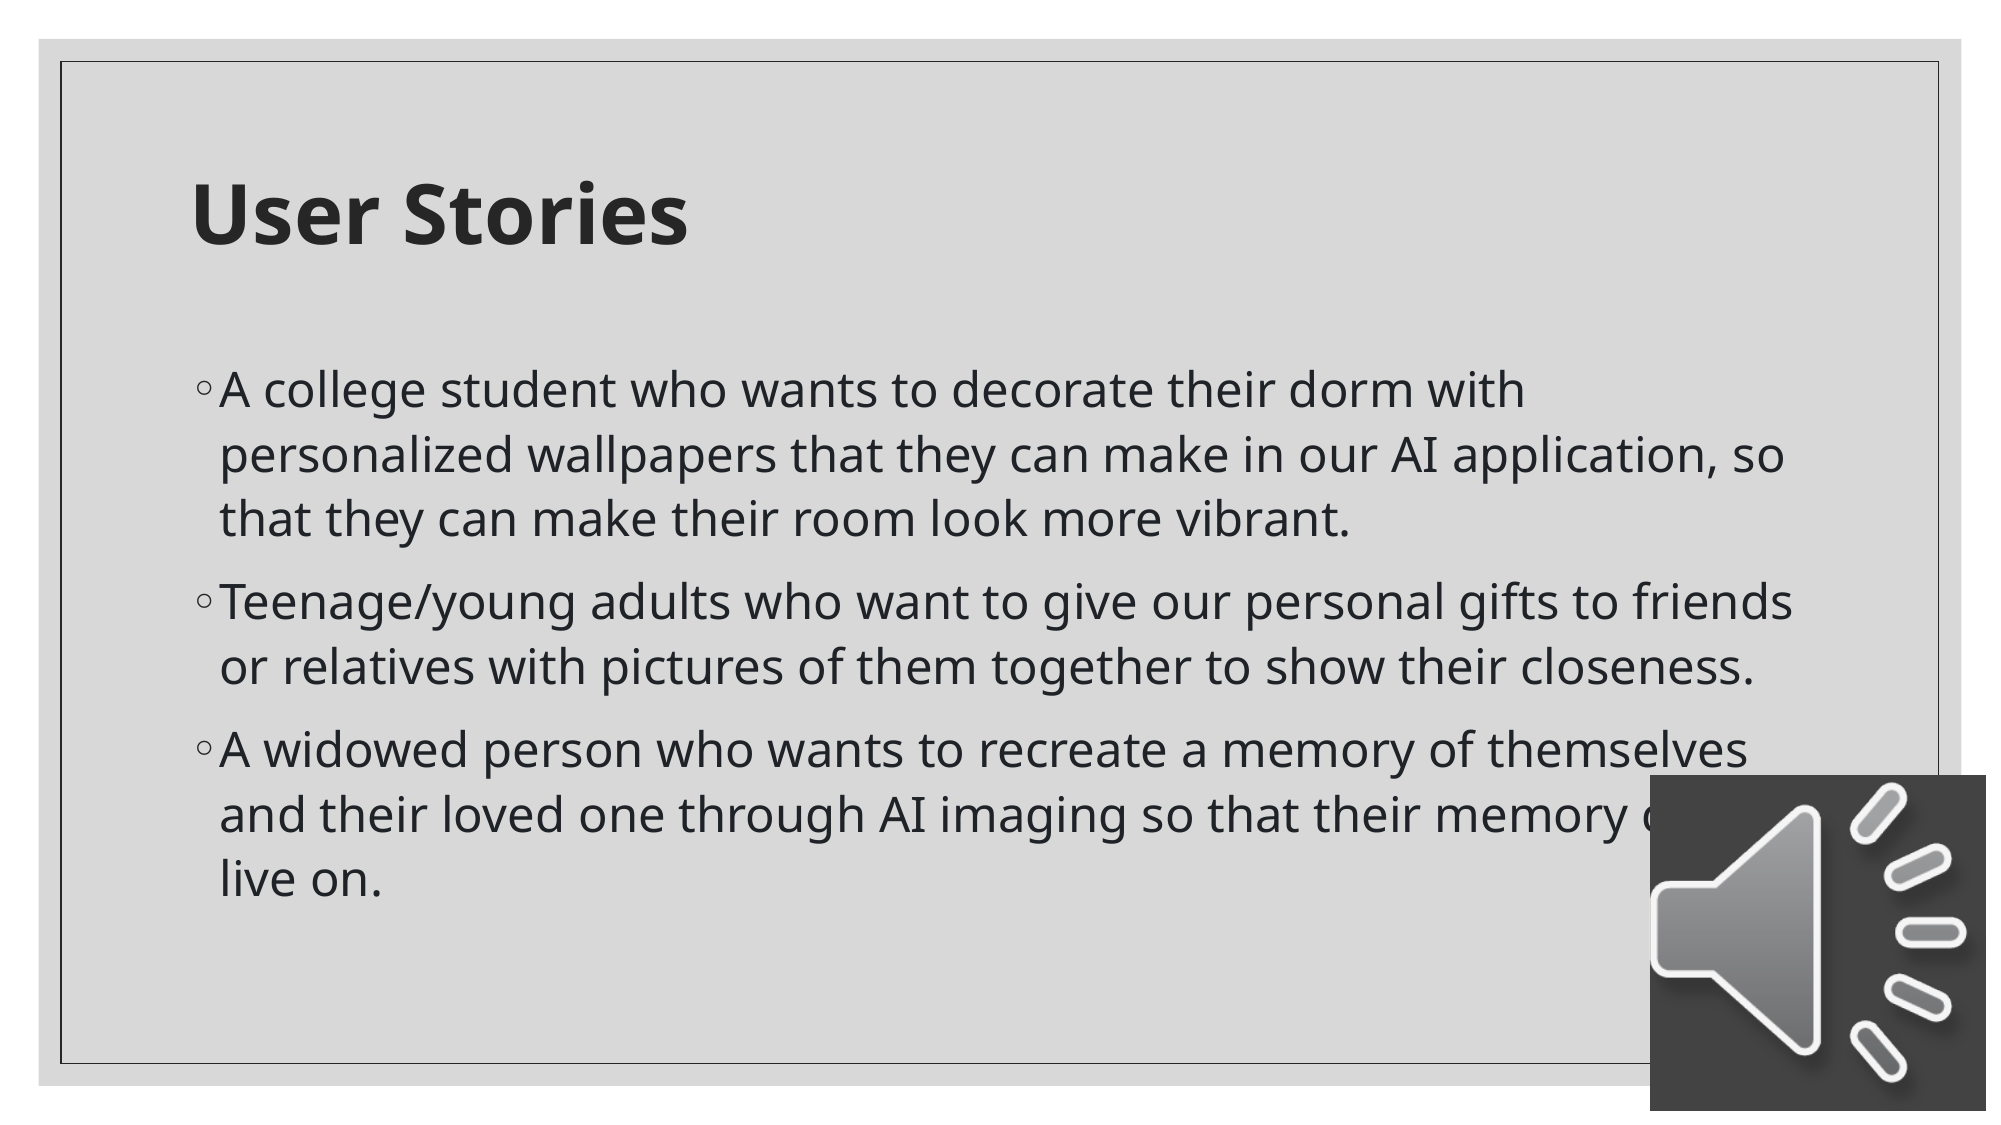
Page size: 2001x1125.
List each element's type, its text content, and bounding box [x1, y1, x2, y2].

list A college student who wants to decorate their dorm with personalized wallpapers that they can make in our AI application, so that they can make their room look more vibrant. Teenage/young adults who want to give our personal gifts to friends or relatives with pictures of them together to show their closeness. A widowed person who wants to recreate a memory of themselves and their loved one through AI imaging so that their memory can live on. [174, 345, 1825, 977]
title User Stories [174, 105, 1825, 331]
picture [1648, 773, 1987, 1112]
